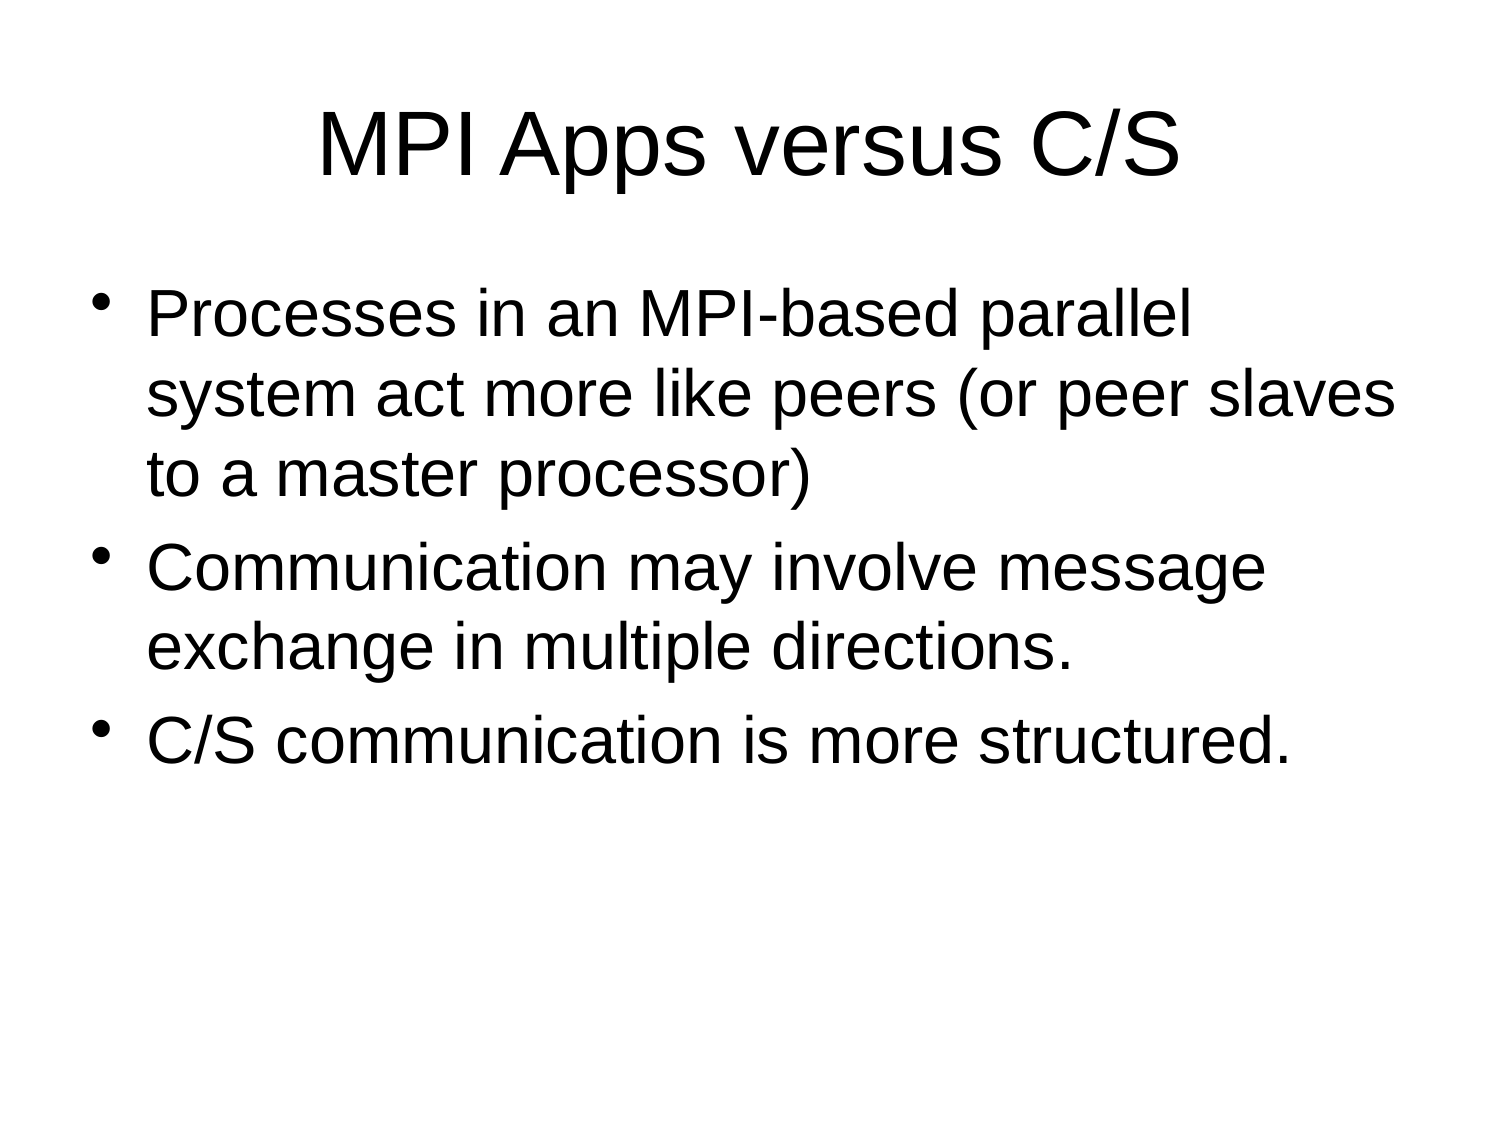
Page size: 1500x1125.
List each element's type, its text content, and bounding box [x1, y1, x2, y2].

title MPI Apps versus C/S [74, 44, 1426, 233]
list Processes in an MPI-based parallel system act more like peers (or peer slaves to a master processor) Communication may involve message exchange in multiple directions. C/S communication is more structured. [74, 262, 1426, 1006]
